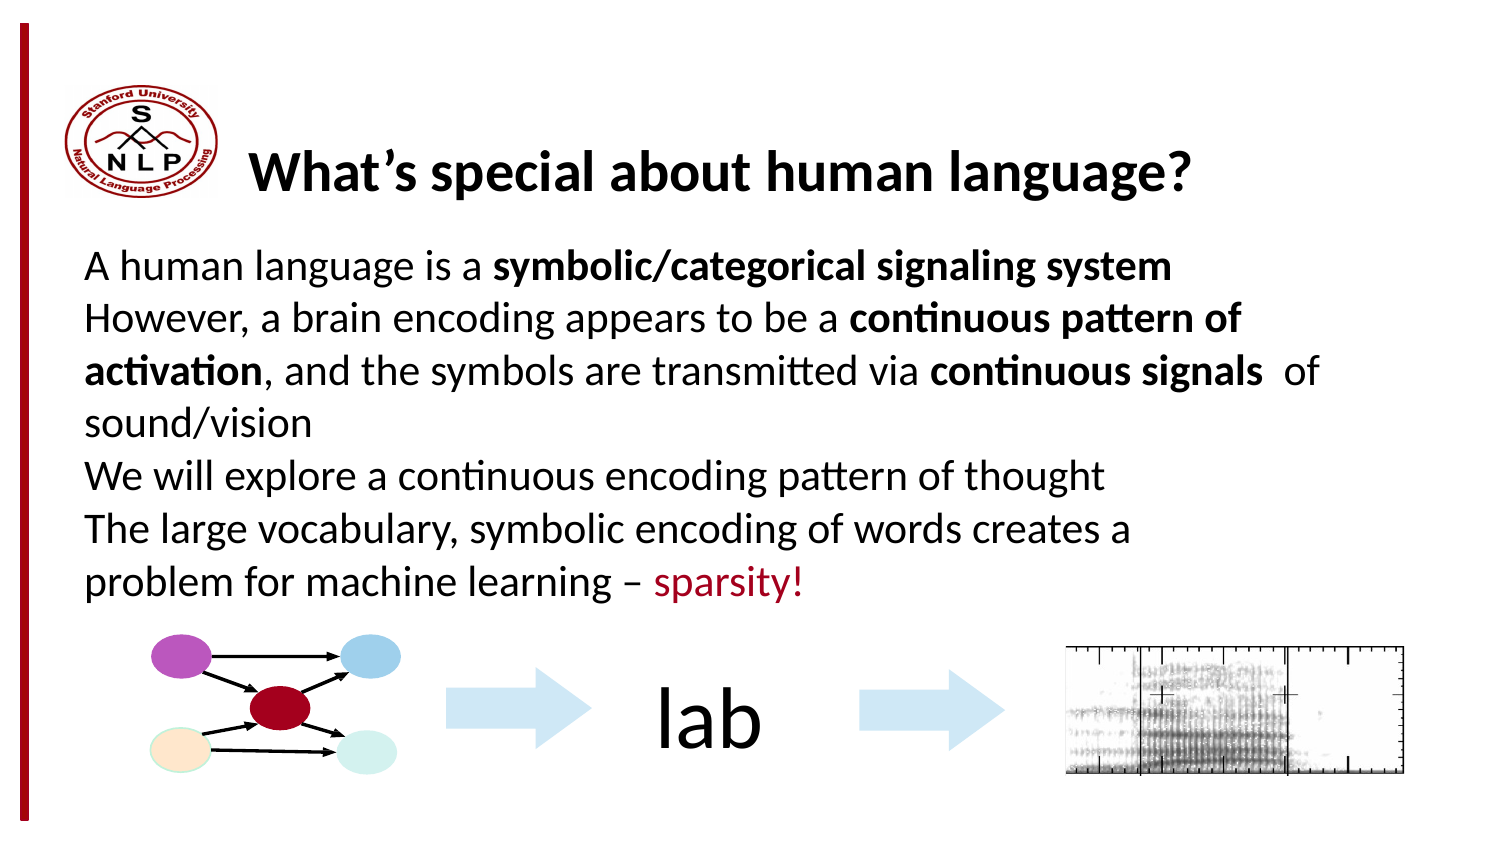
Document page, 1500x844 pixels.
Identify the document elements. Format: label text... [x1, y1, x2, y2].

text_box lab [653, 659, 777, 747]
text_box [249, 686, 311, 731]
text_box [211, 747, 337, 758]
text_box [201, 670, 259, 693]
text_box [64, 85, 218, 198]
text_box [859, 669, 1006, 752]
text_box [340, 634, 401, 679]
text_box [1065, 646, 1405, 776]
title What’s special about human language? [190, 131, 1310, 191]
text_box [20, 23, 29, 821]
text_box [300, 672, 350, 694]
text_box A human language is a symbolic/categorical signaling system However, a brain encoding appears to be a continuous pattern of activation, and the symbols are transmitted via continuous signals of sound/vision We will explore a continuous encoding pattern of thought The large vocabulary, symbolic encoding of words creates a problem for machine learning – sparsity! [82, 234, 1404, 615]
text_box [336, 730, 398, 775]
text_box [446, 667, 592, 750]
text_box [150, 727, 211, 773]
text_box [300, 722, 346, 738]
text_box [211, 651, 341, 662]
text_box [201, 721, 259, 736]
text_box [151, 634, 212, 679]
